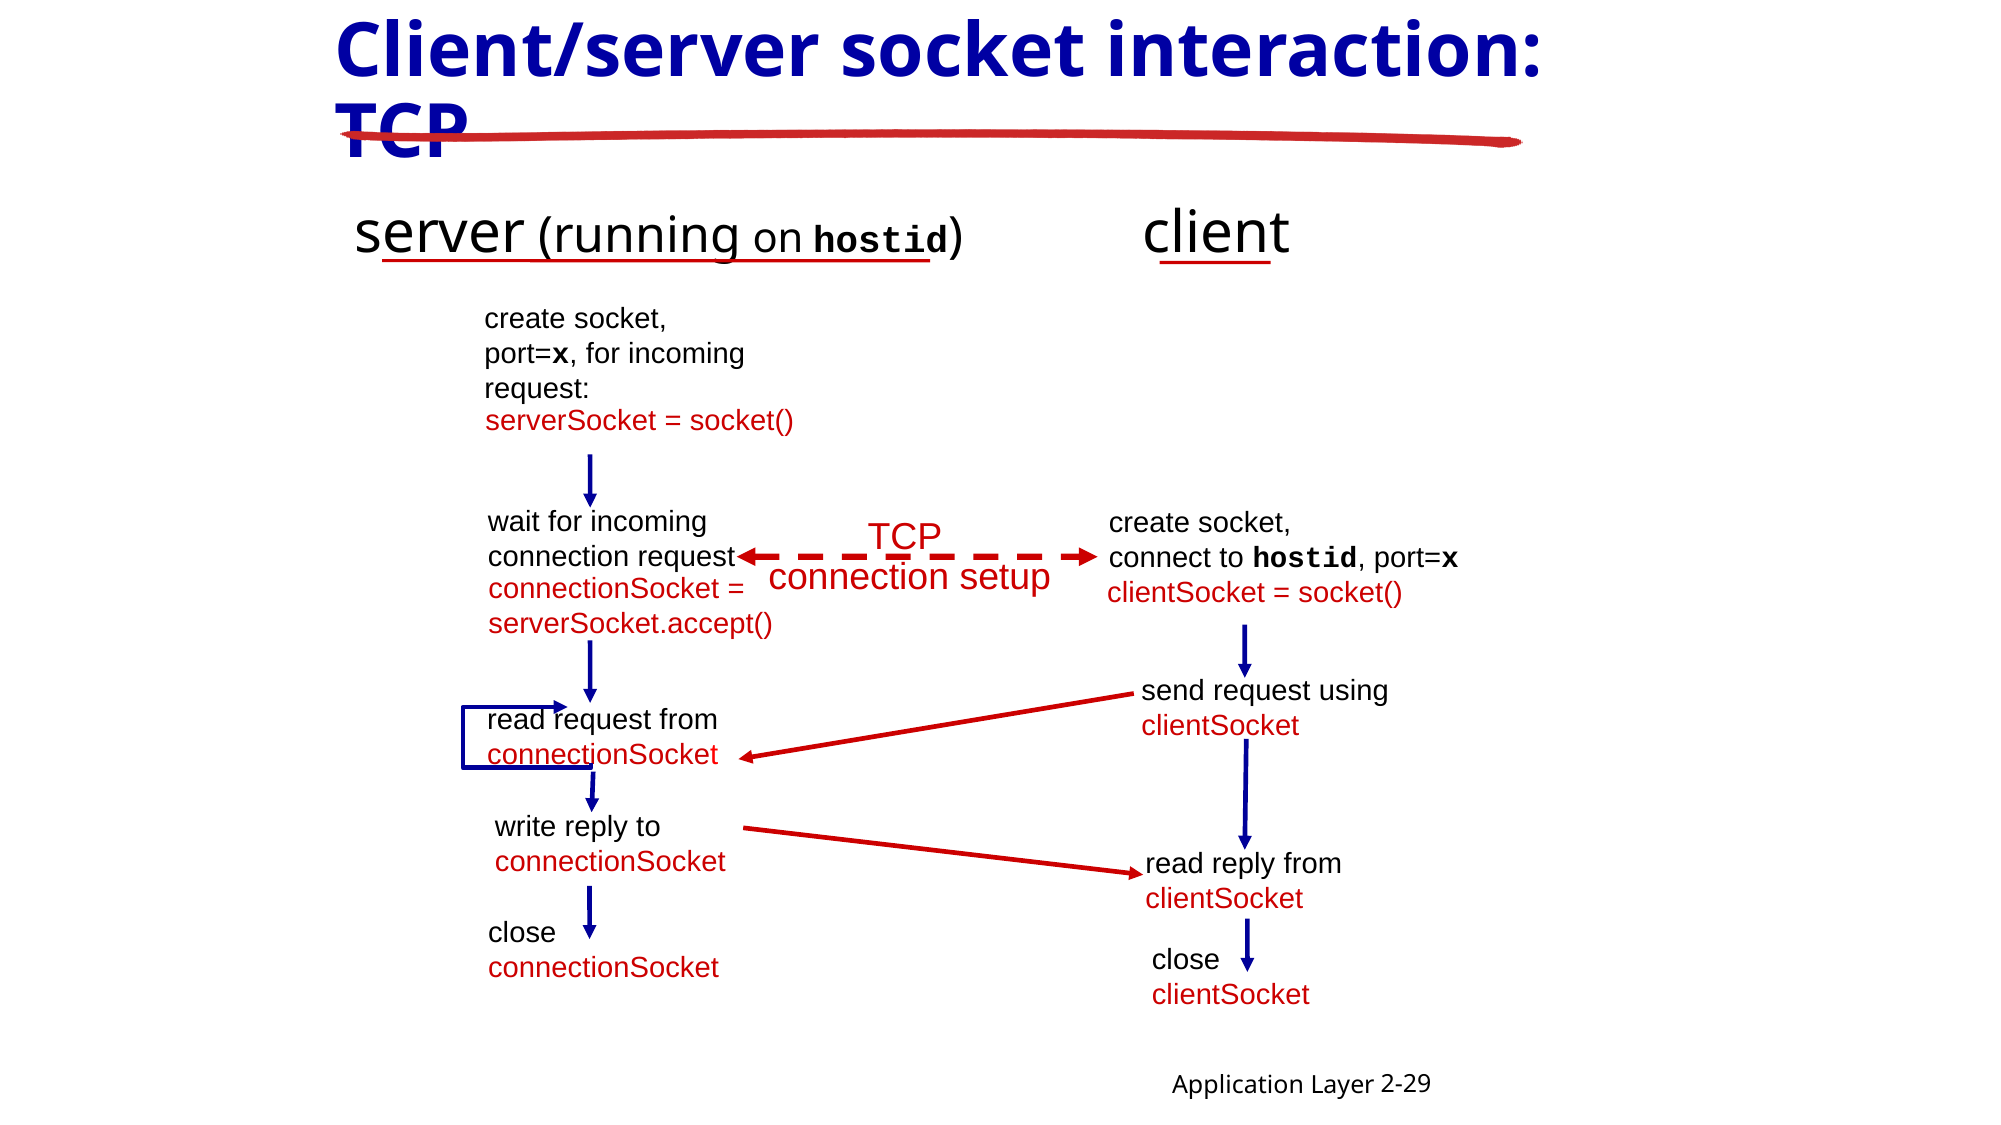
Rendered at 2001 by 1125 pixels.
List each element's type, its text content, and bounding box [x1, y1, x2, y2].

text_box server (running on hostid) [339, 187, 978, 272]
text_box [736, 509, 1098, 606]
footer Application Layer [914, 1060, 1390, 1108]
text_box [738, 624, 1405, 850]
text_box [462, 706, 1359, 1018]
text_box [471, 640, 1144, 706]
slide_number 2-29 [1365, 1060, 1477, 1106]
text_box client [1127, 186, 1306, 272]
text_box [1092, 495, 1480, 616]
title Client/server socket interaction: TCP [319, 14, 1595, 171]
picture [335, 124, 1536, 153]
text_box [469, 291, 857, 508]
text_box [472, 508, 790, 640]
